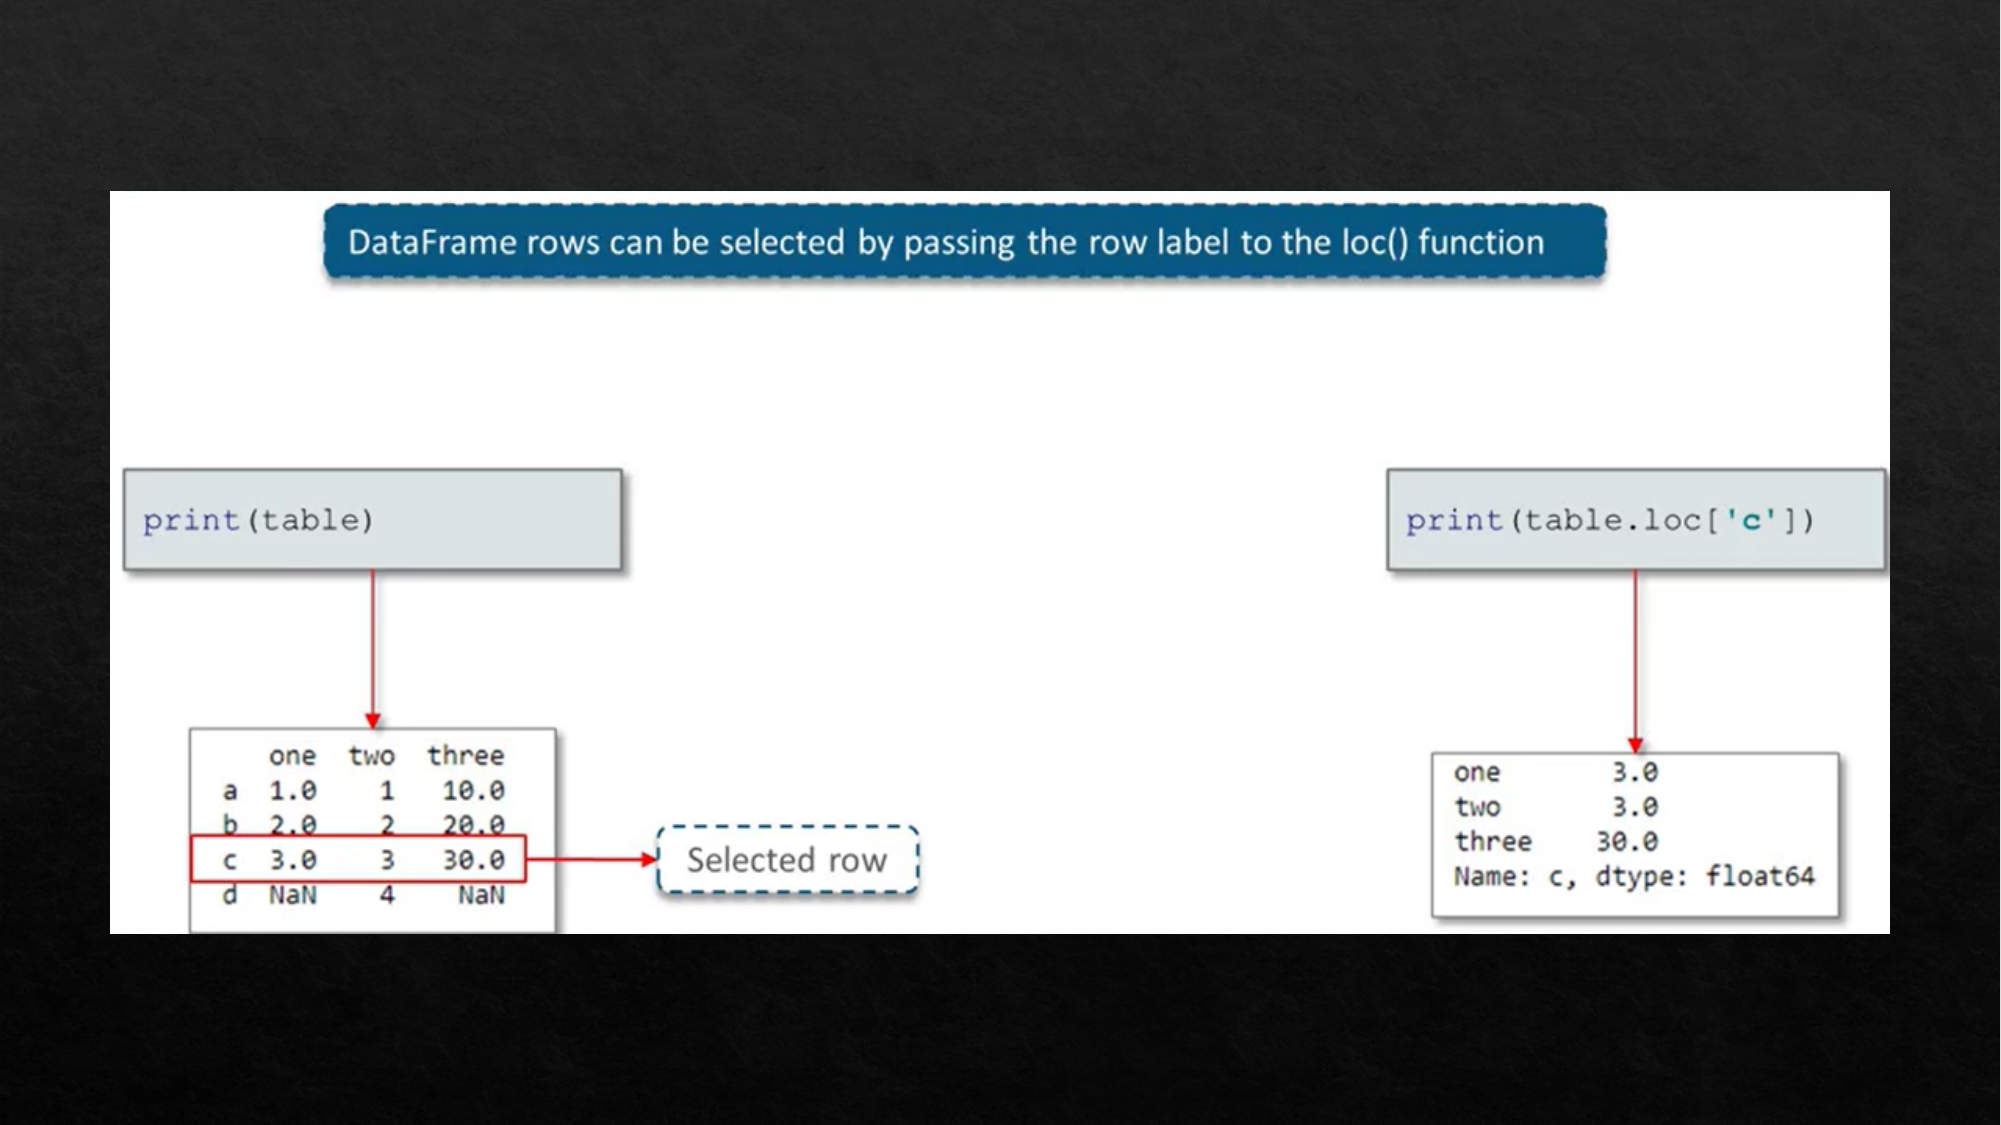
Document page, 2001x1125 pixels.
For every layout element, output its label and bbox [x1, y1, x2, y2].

picture [110, 191, 1890, 934]
